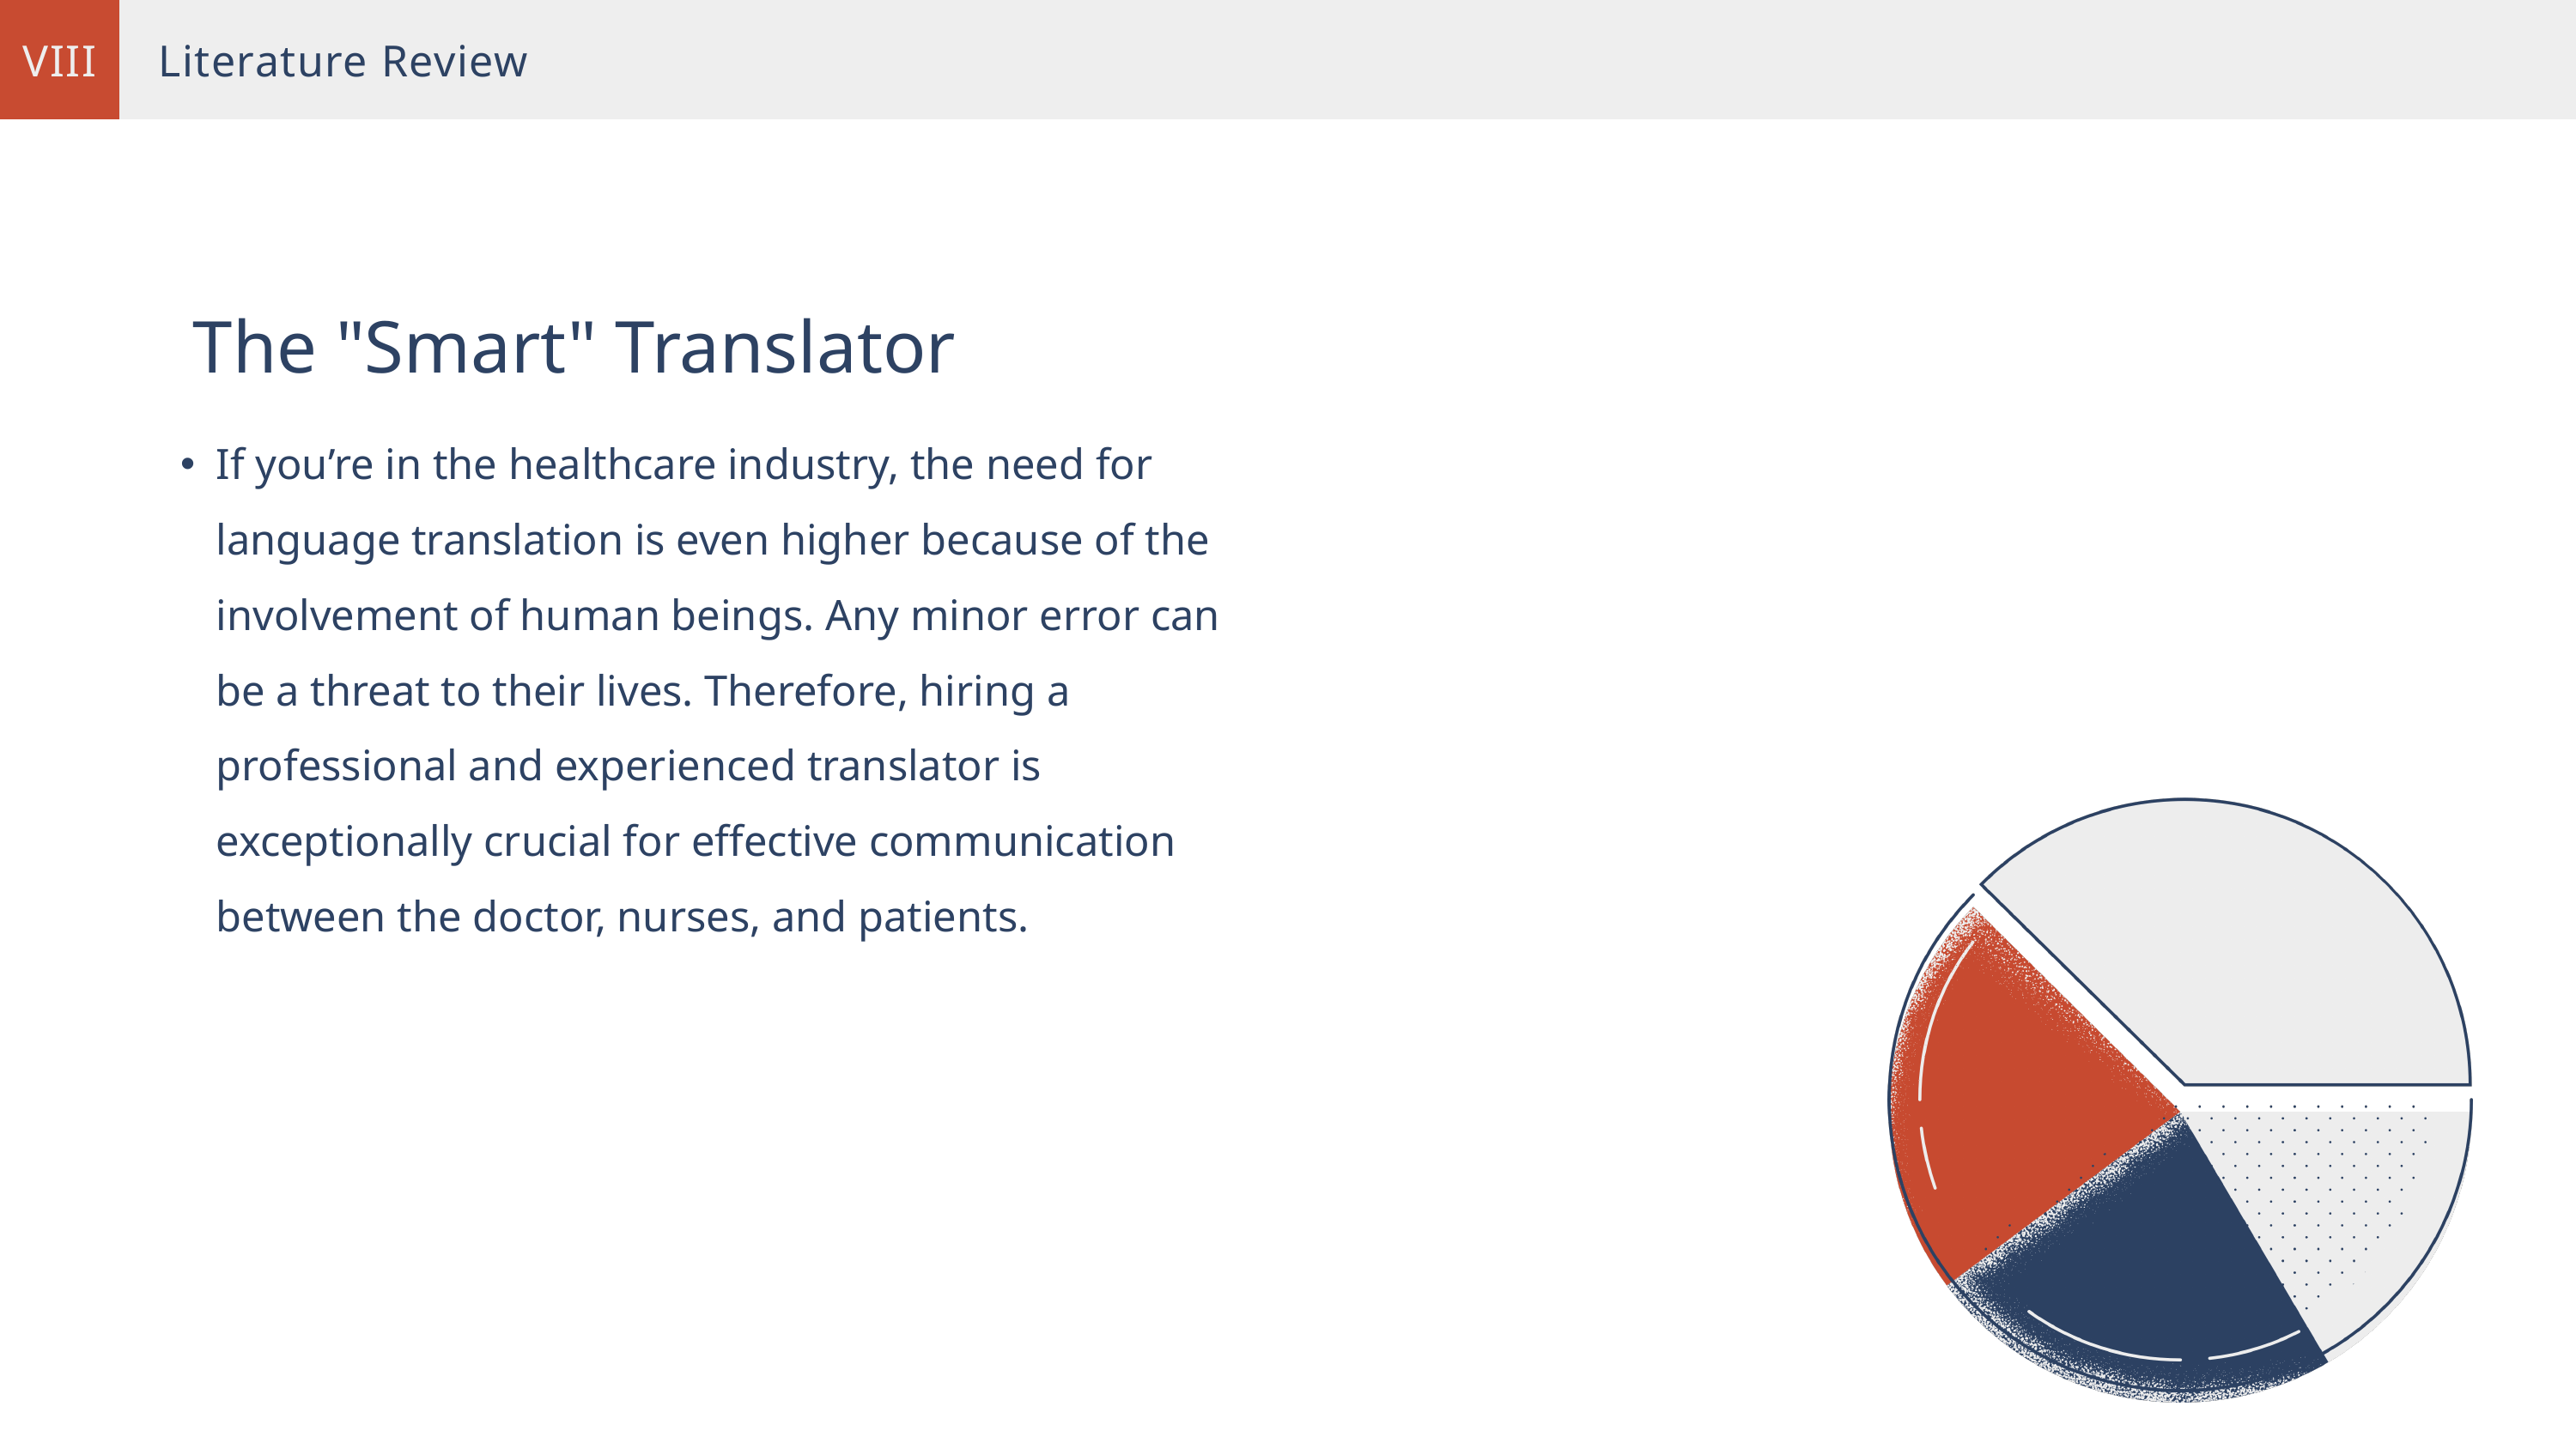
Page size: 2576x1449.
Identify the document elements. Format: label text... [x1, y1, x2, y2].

picture [1887, 797, 2473, 1403]
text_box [120, 0, 2576, 120]
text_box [0, 0, 120, 120]
text_box The "Smart" Translator [192, 273, 1187, 388]
text_box If you’re in the healthcare industry, the need for language translation is even higher because of the involvement of human beings. Any minor error can be a threat to their lives. Therefore, hiring a professional and experienced translator is exceptionally crucial for effective communication between the doctor, nurses, and patients. [144, 413, 1275, 941]
